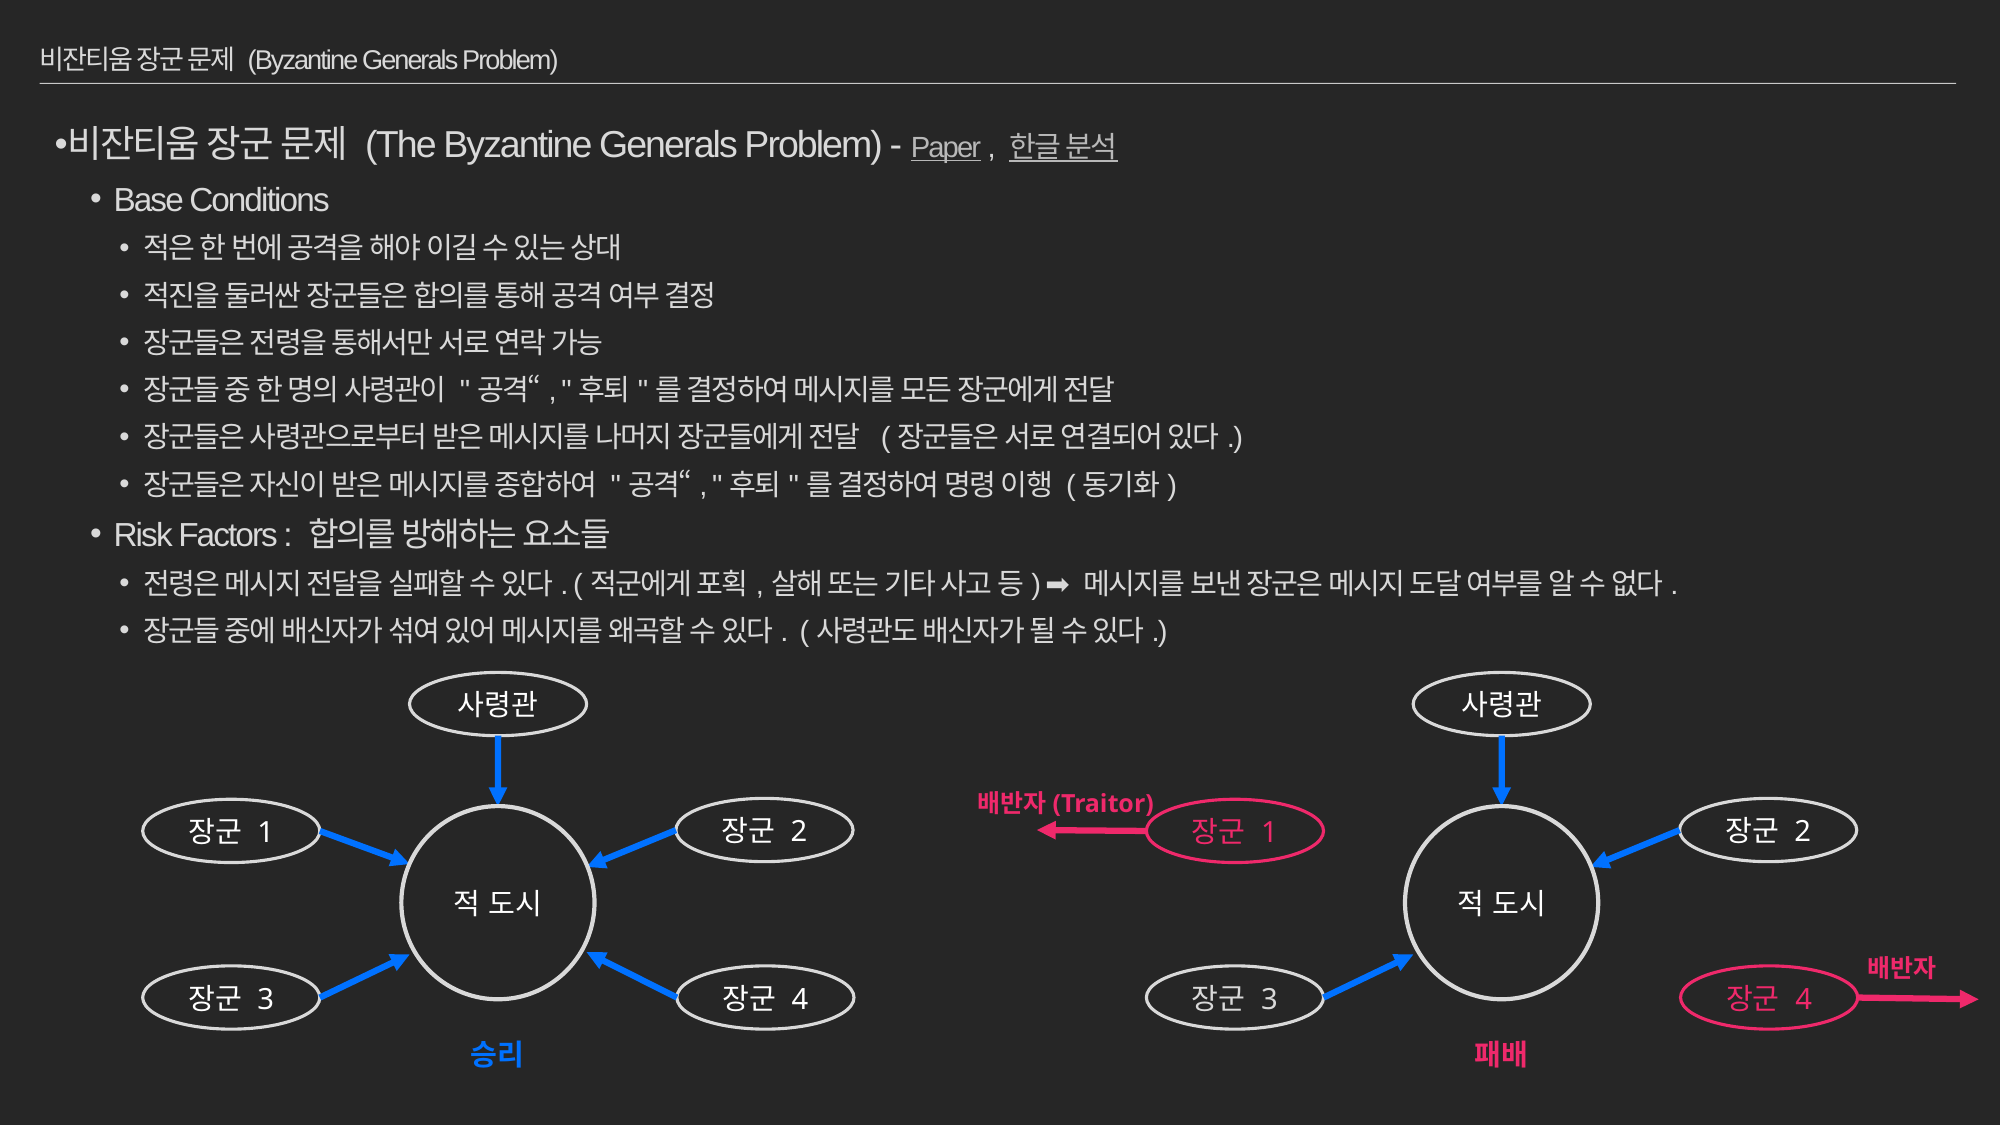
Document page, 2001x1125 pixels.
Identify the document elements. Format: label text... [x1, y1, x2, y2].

text_box 배반자(Traitor) [962, 780, 1146, 825]
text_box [1146, 672, 1858, 1030]
text_box 패배 [1459, 1030, 1544, 1079]
text_box 배반자 [1858, 944, 1952, 990]
title 비잔티움 장군 문제 (Byzantine Generals Problem) [39, 31, 1961, 84]
text_box 비잔티움 장군 문제 (The Byzantine Generals Problem) - Paper , 한글 분석 Base Conditions 적은 한 번에 공격을 해야 이길 수 있는 상대 적진을 둘러싼 장군들은 합의를 통해 공격 여부 결정 장군들은 전령을 통해서만 서로 연락 가능 장군들 중 한 명의 사령관이 "공격“, "후퇴"를 결정하여 메시지를 모든 장군에게 전달 장군들은 사령관으로부터 받은 메시지를 나머지 장군들에게 전달 (장군들은 서로 연결되어 있다.) 장군들은 자신이 받은 메시지를 종합하여 "공격“, "후퇴"를 결정하여 명령 이행 (동기화) Risk Factors : 합의를 방해하는 요소들 전령은 메시지 전달을 실패할 수 있다. (적군에게 포획,살해 또는 기타 사고 등) ➡ 메시지를 보낸 장군은 메시지 도달 여부를 알 수 없다. 장군들 중에 배신자가 섞여 있어 메시지를 왜곡할 수 있다. (사령관도 배신자가 될 수 있다.) [39, 110, 1957, 825]
text_box 승리 [455, 1030, 540, 1079]
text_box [142, 672, 855, 1030]
